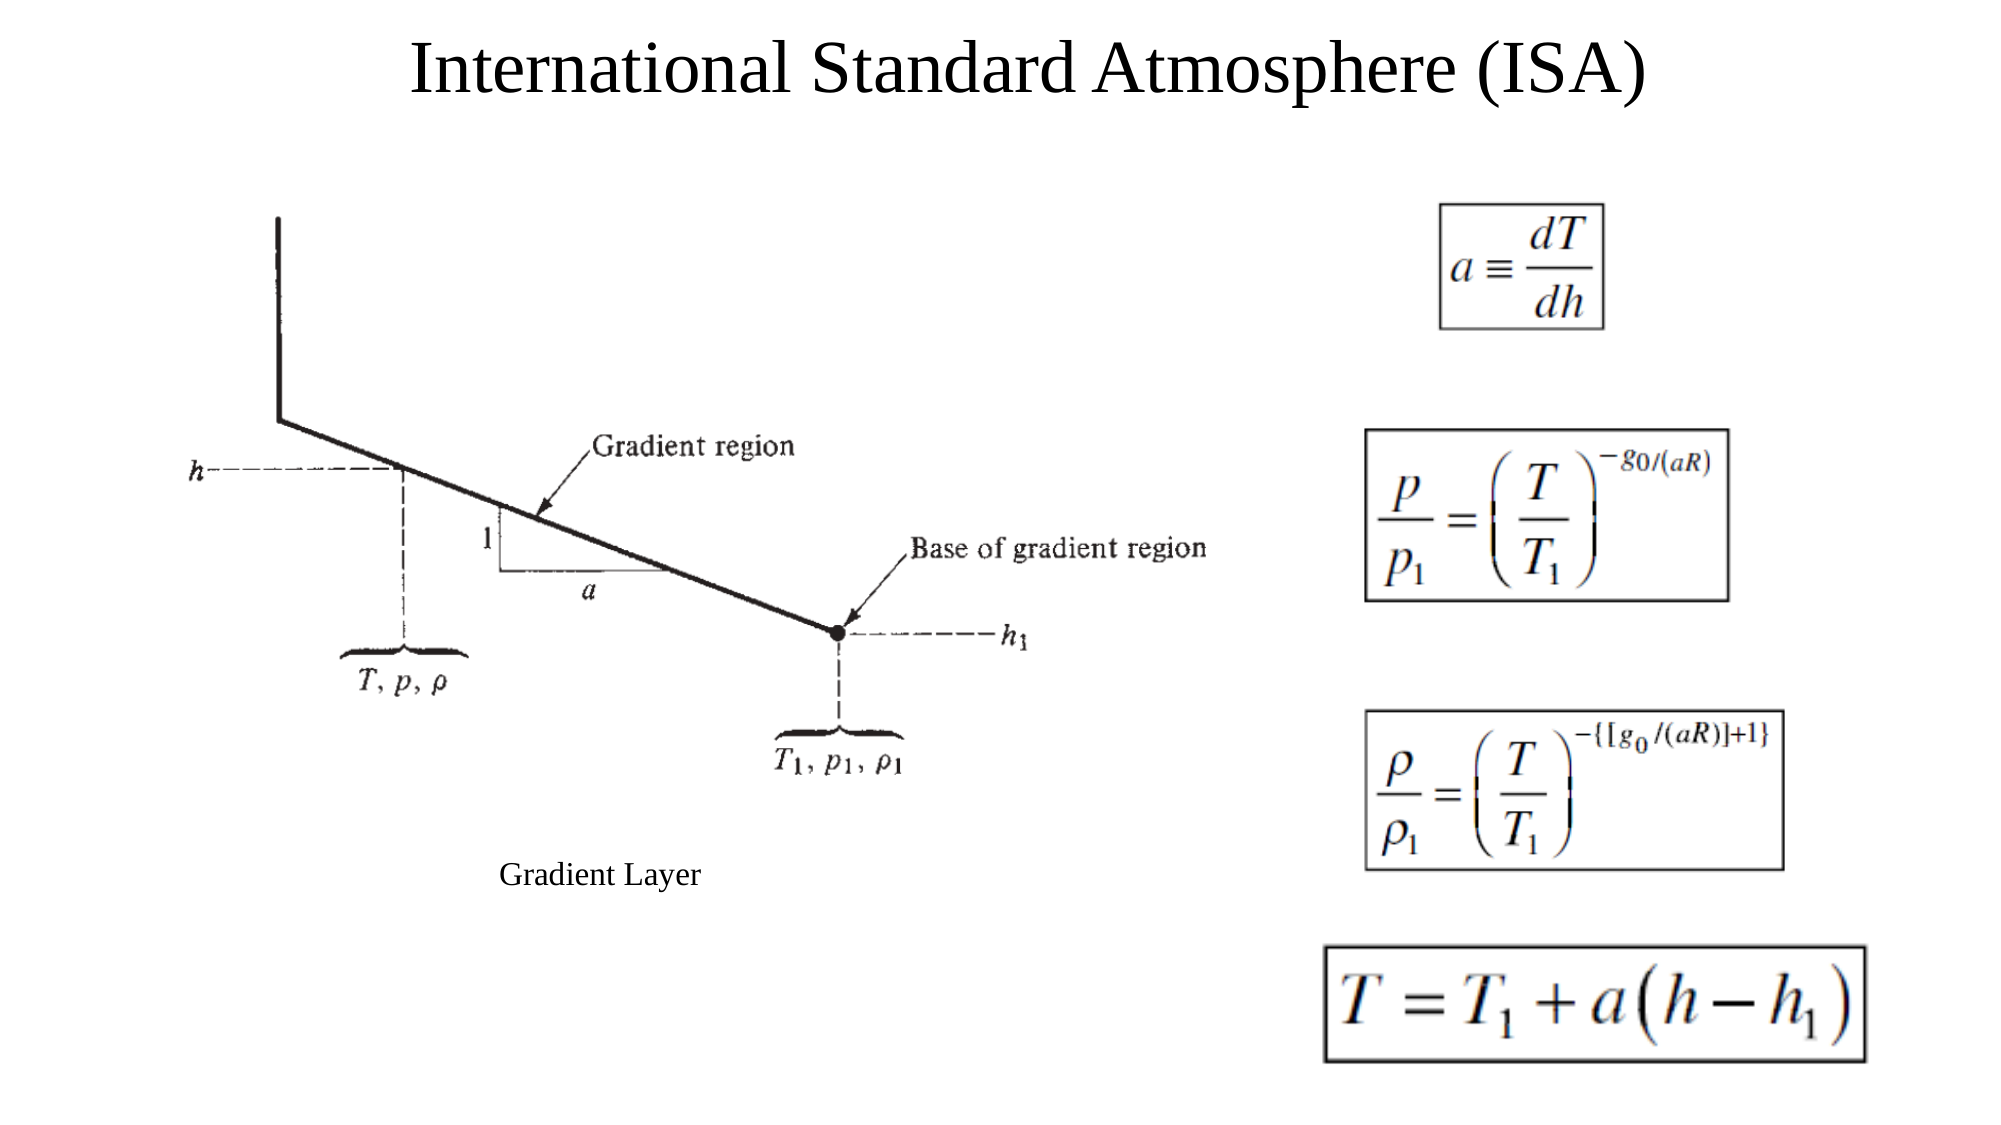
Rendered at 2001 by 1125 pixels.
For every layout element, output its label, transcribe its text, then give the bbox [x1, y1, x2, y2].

picture [1417, 189, 1629, 351]
picture [1274, 936, 1914, 1077]
title International Standard Atmosphere (ISA) [98, 49, 1960, 117]
picture [97, 199, 1240, 791]
subtitle Gradient Layer [264, 848, 937, 917]
picture [1339, 410, 1745, 614]
picture [1354, 700, 1797, 880]
